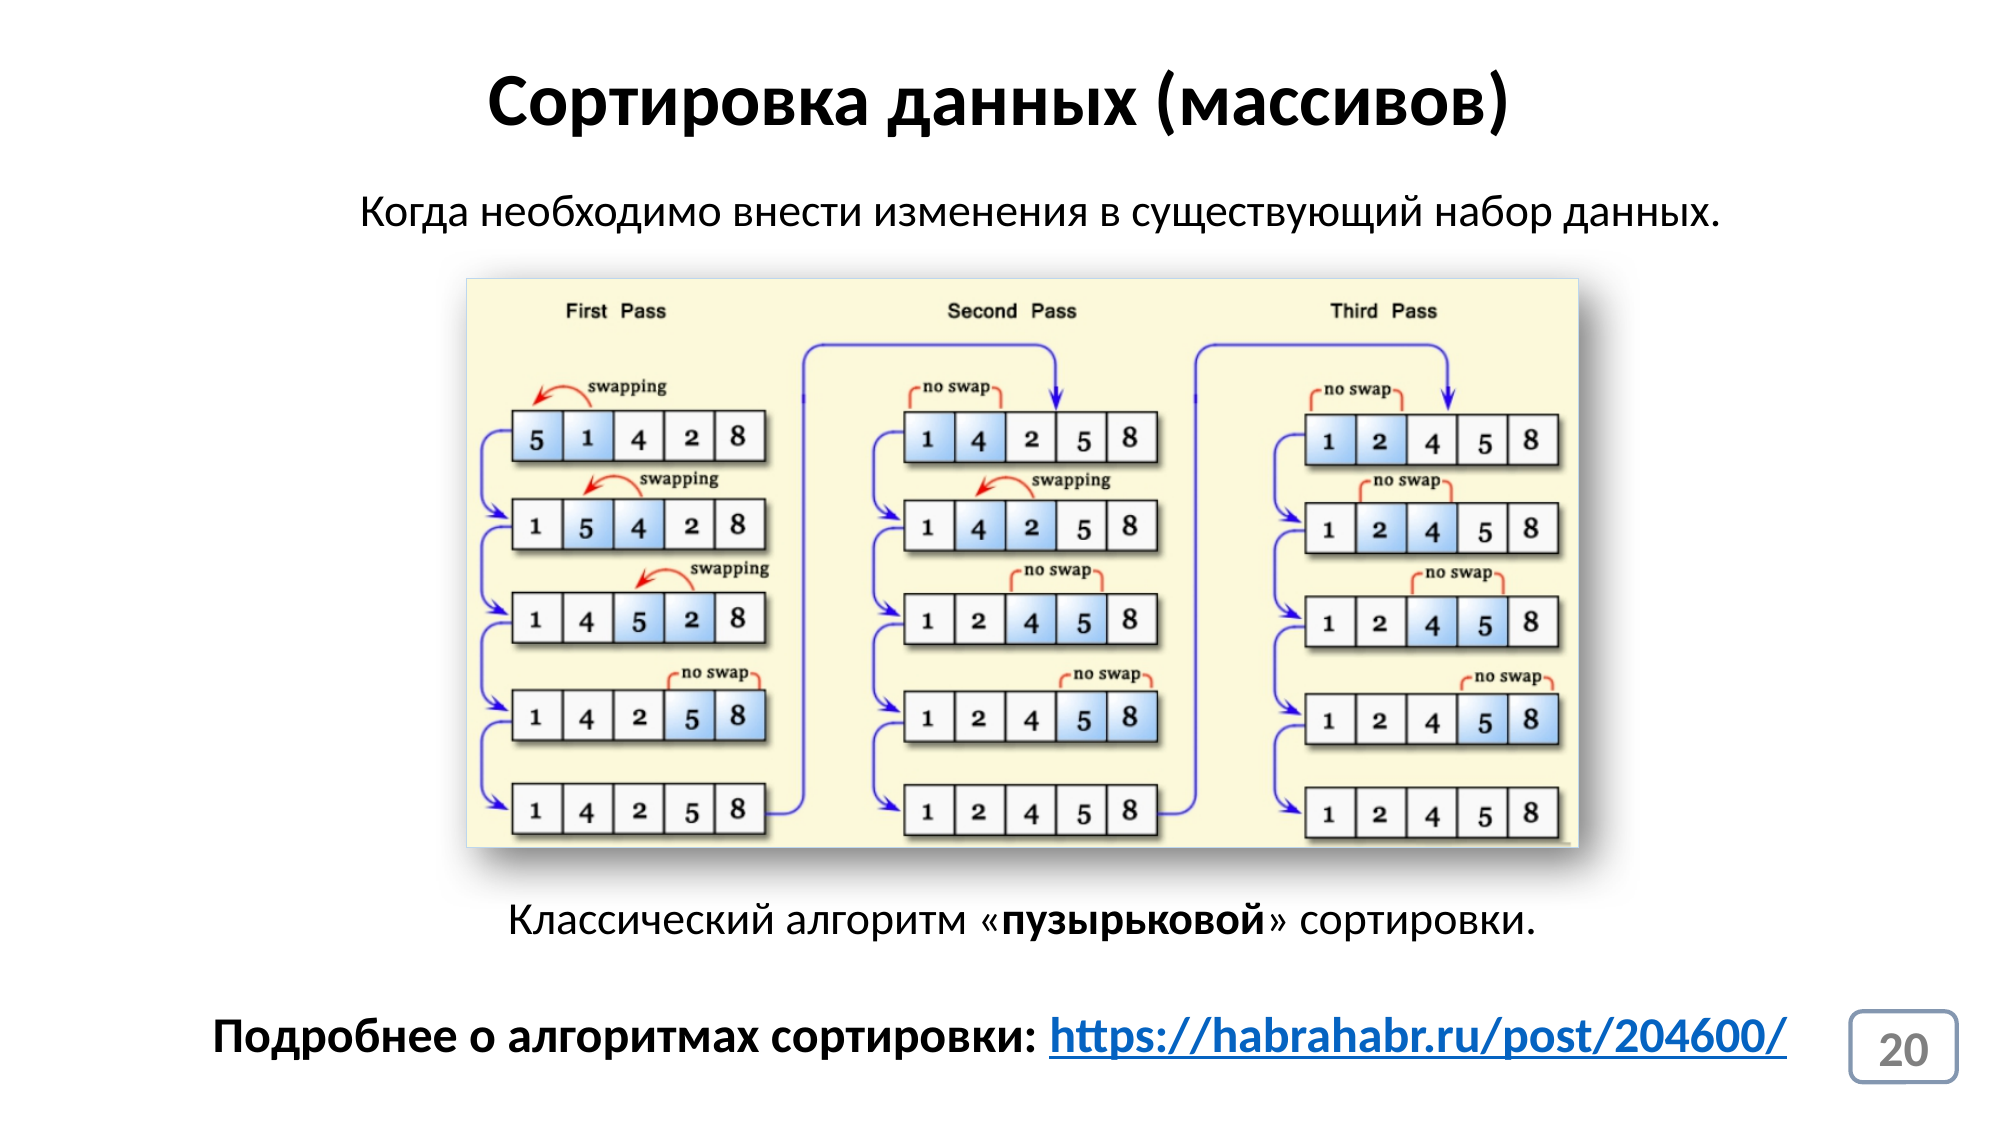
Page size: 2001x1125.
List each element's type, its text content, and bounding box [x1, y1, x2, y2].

text_box Когда необходимо внести изменения в существующий набор данных. [303, 172, 1780, 243]
text_box 20 [1849, 1070, 1958, 1084]
text_box Классический алгоритм «пузырьковой» сортировки. [466, 882, 1579, 952]
text_box Подробнее о алгоритмах сортировки: https://habrahabr.ru/post/204600/ [0, 994, 2000, 1070]
text_box Сортировка данных (массивов) [0, 42, 2000, 148]
picture [466, 278, 1579, 848]
